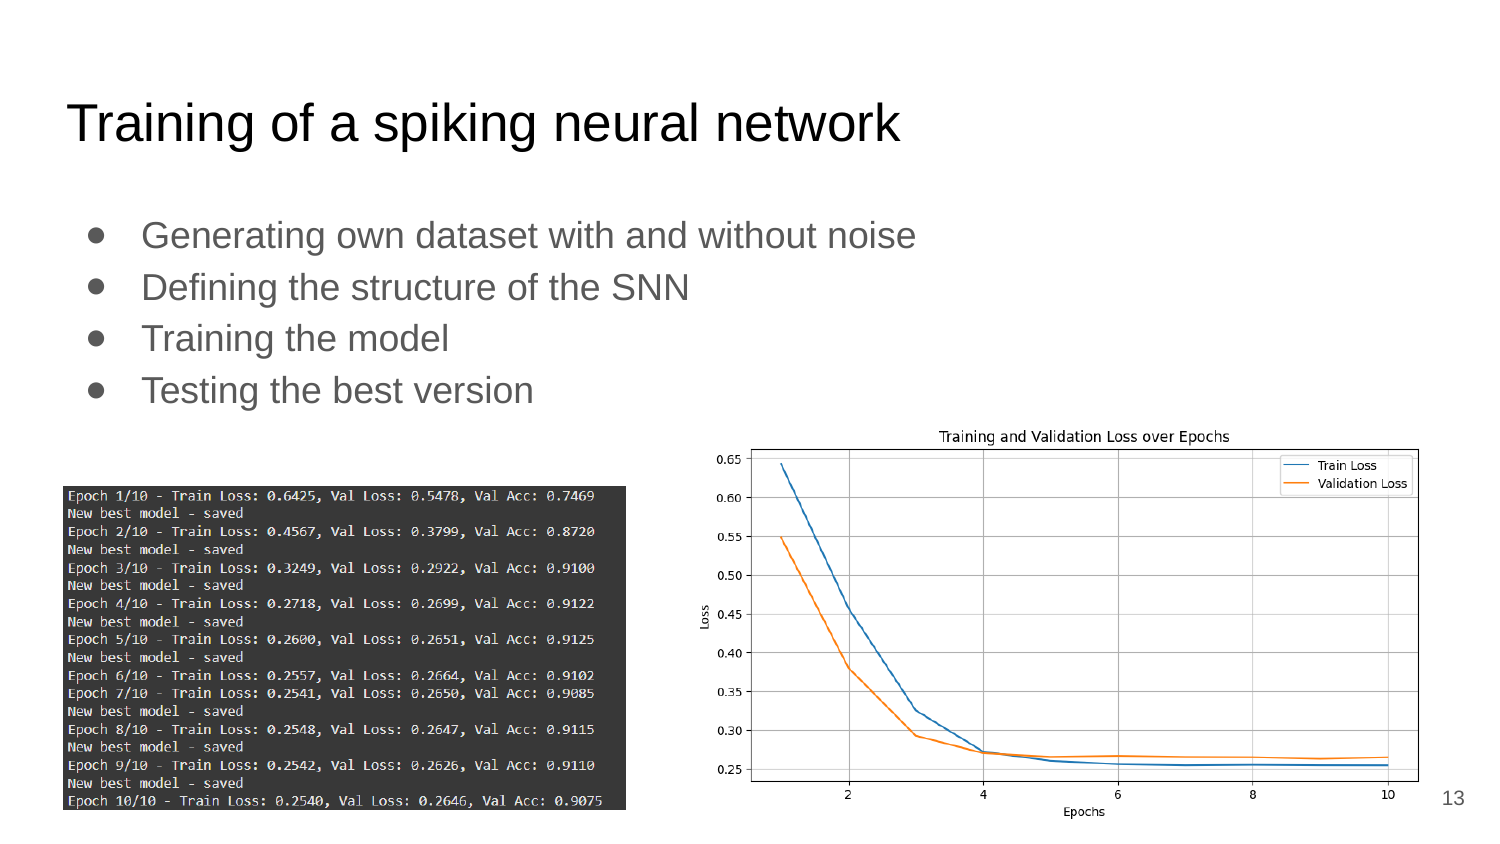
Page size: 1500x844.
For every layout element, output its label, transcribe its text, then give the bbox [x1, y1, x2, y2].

title Training of a spiking neural network [51, 72, 1449, 167]
picture [690, 421, 1426, 826]
slide_number ‹#› [1428, 764, 1480, 830]
list Generating own dataset with and without noise Defining the structure of the SNN Training the model Testing the best version [51, 189, 1449, 750]
picture [63, 486, 626, 810]
